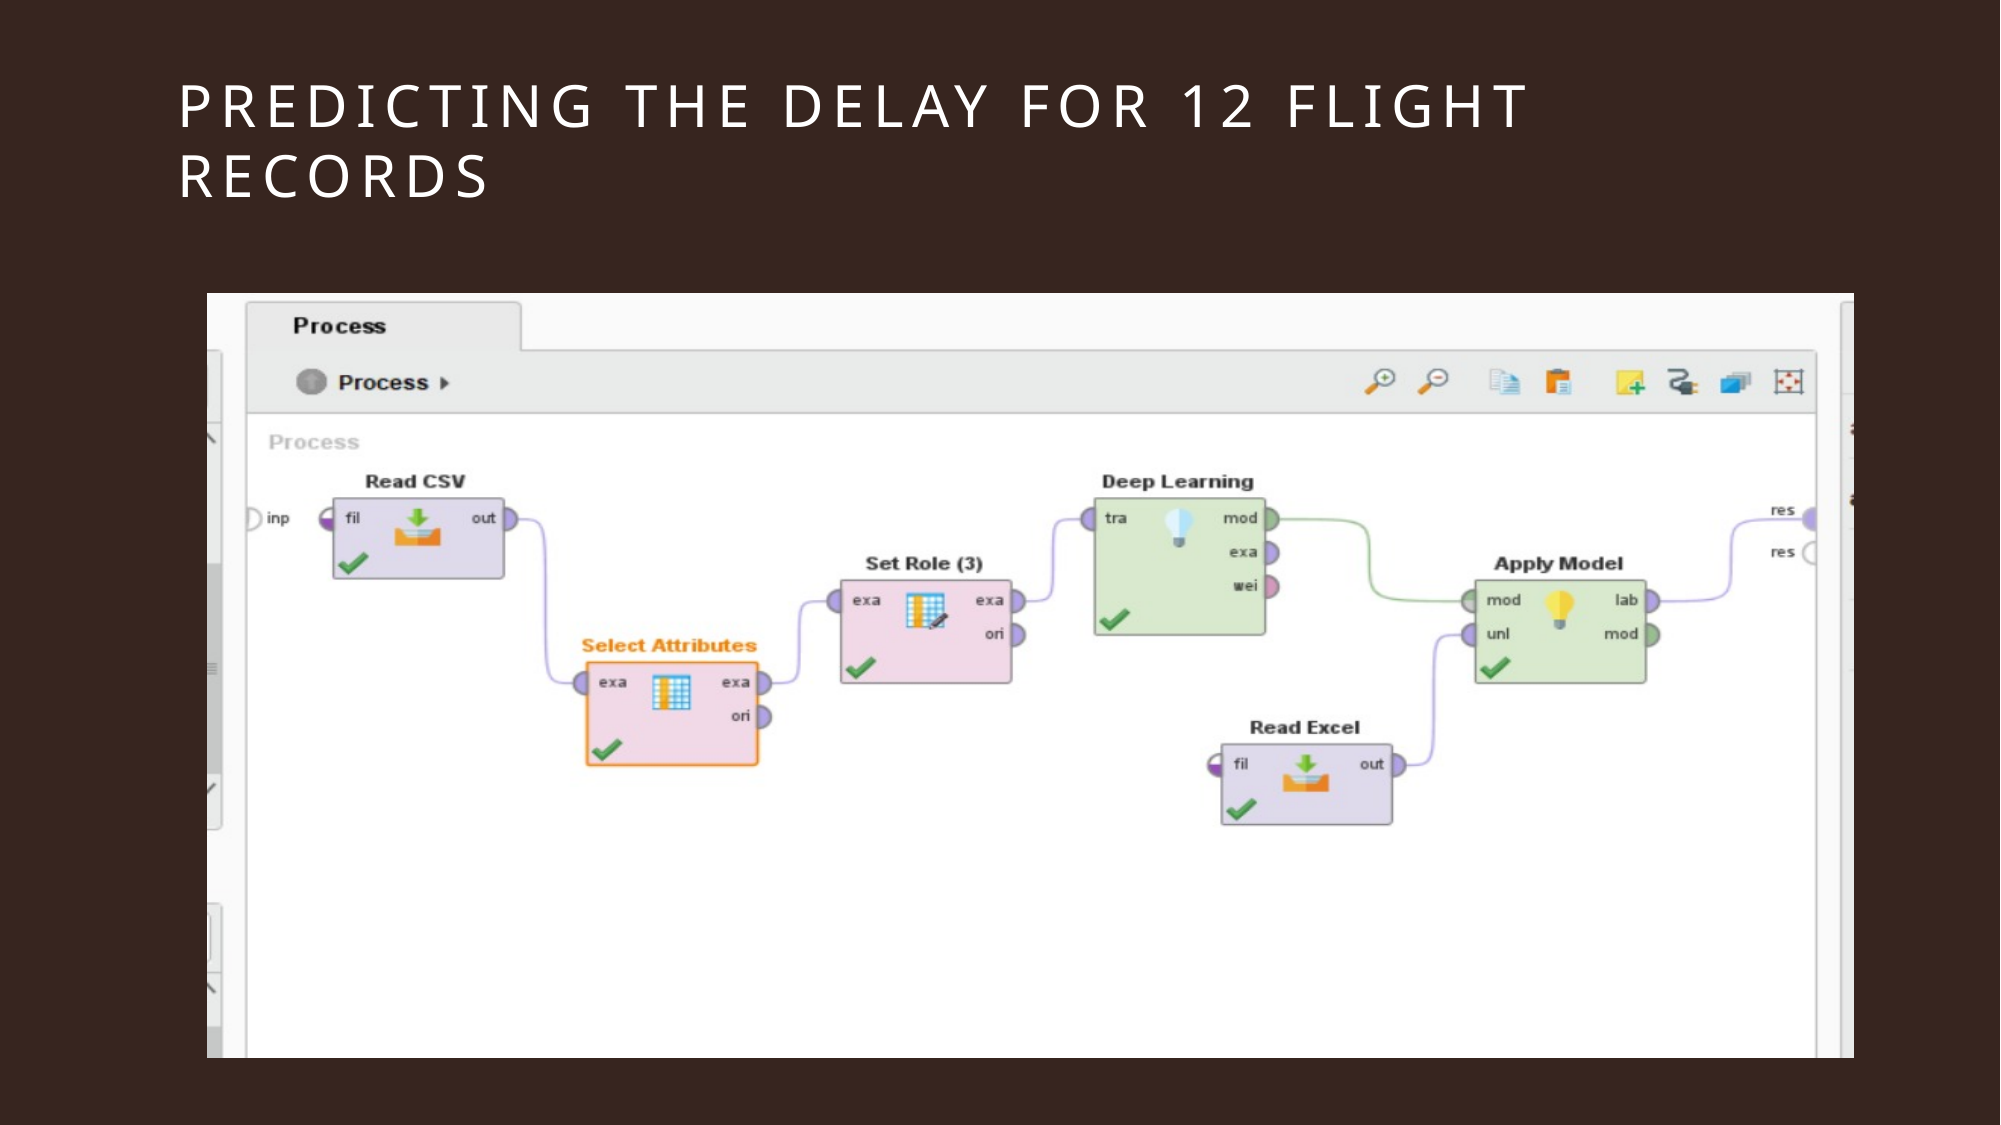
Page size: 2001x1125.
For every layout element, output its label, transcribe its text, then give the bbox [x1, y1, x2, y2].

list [207, 293, 1854, 1058]
title Predicting the delay for 12 flight records [177, 69, 1822, 211]
